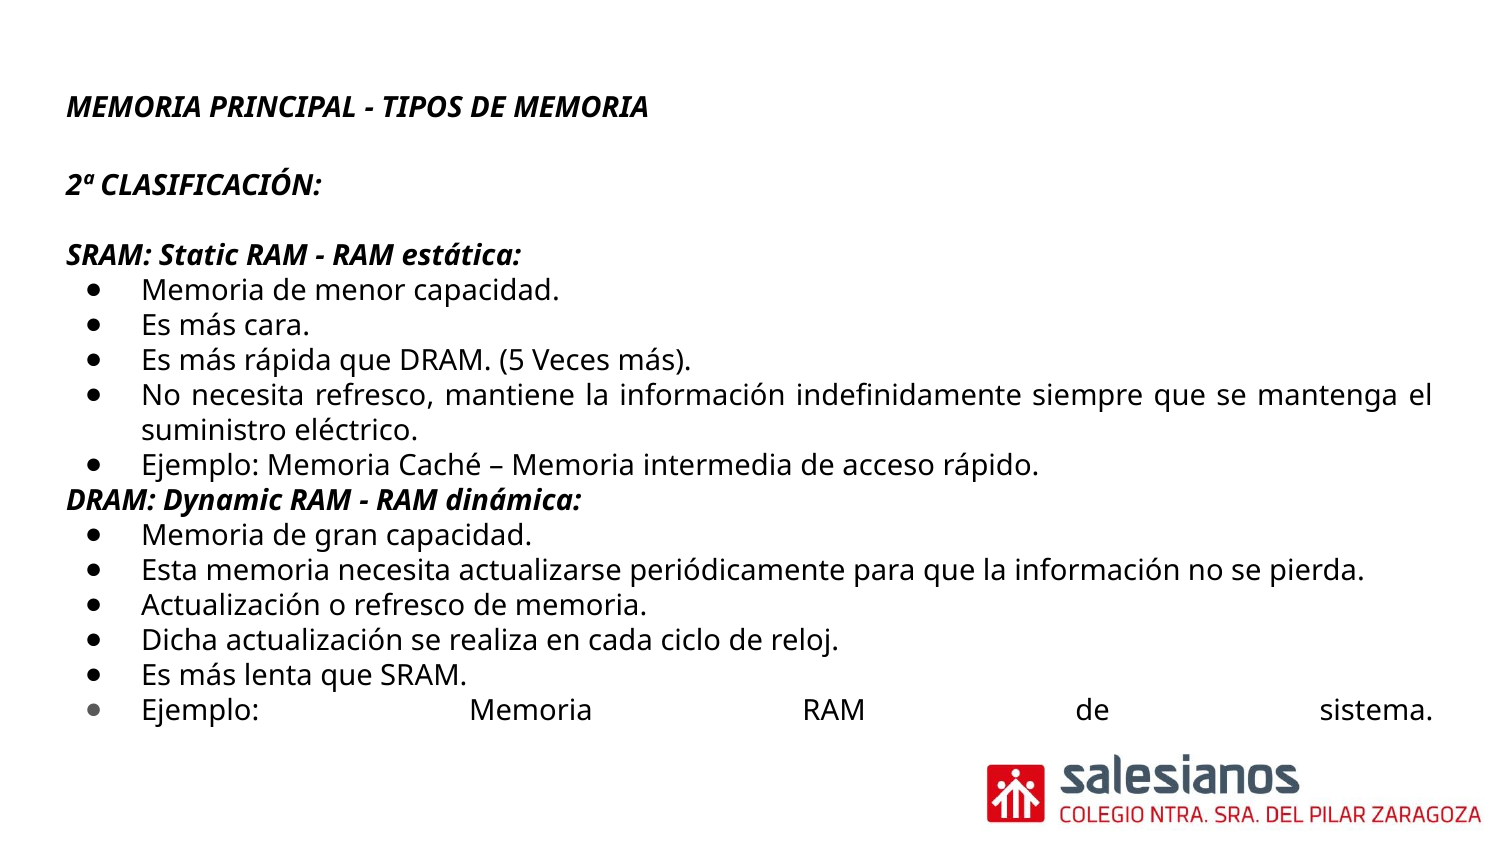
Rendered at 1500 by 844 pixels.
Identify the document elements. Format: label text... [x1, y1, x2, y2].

title MEMORIA PRINCIPAL - TIPOS DE MEMORIA [51, 72, 1449, 151]
picture [970, 741, 1500, 844]
list 2ª CLASIFICACIÓN: SRAM: Static RAM - RAM estática: Memoria de menor capacidad. Es más cara. Es más rápida que DRAM. (5 Veces más). No necesita refresco, mantiene la información indefinidamente siempre que se mantenga el suministro eléctrico. Ejemplo: Memoria Caché – Memoria intermedia de acceso rápido. DRAM: Dynamic RAM - RAM dinámica: Memoria de gran capacidad. Esta memoria necesita actualizarse periódicamente para que la información no se pierda. Actualización o refresco de memoria. Dicha actualización se realiza en cada ciclo de reloj. Es más lenta que SRAM. Ejemplo: Memoria RAM de sistema. [51, 151, 1449, 712]
